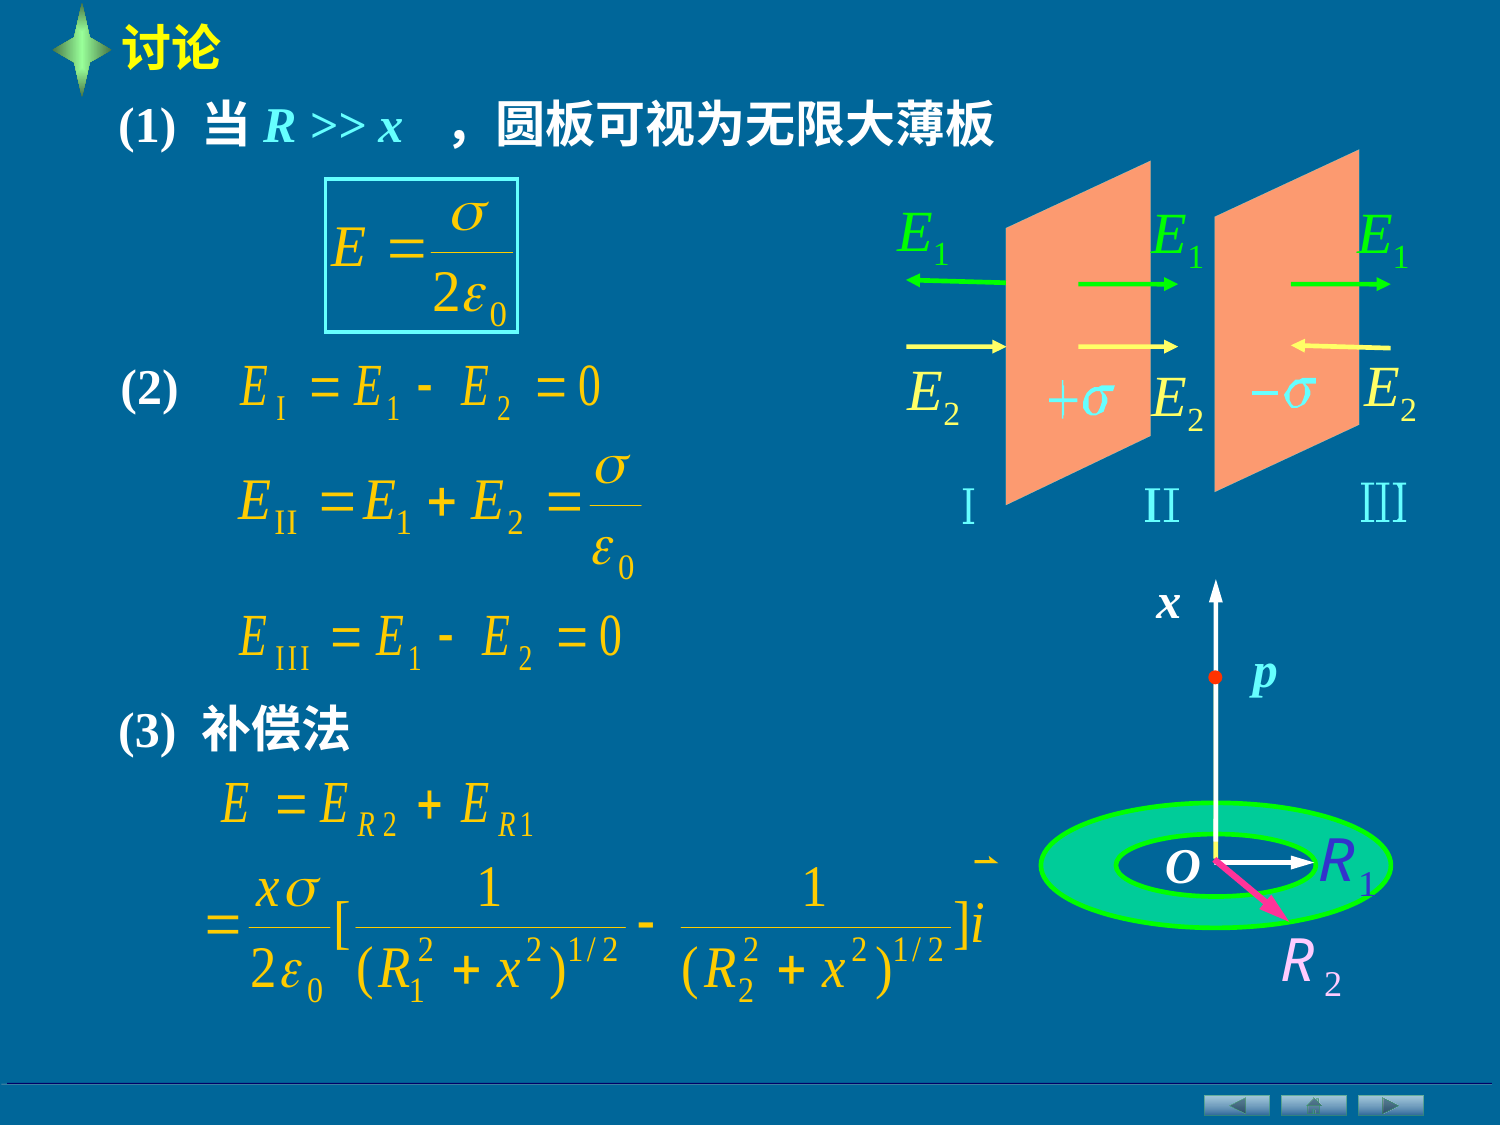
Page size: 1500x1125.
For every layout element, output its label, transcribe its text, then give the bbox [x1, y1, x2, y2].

text_box p [1238, 629, 1304, 705]
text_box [891, 344, 1007, 431]
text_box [1078, 188, 1222, 285]
text_box (2) [105, 347, 194, 422]
text_box (1) 当R >> x ，圆板可视为无限大薄板 [103, 85, 1110, 160]
text_box 讨论 [106, 8, 460, 84]
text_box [1078, 346, 1222, 437]
text_box [52, 2, 112, 98]
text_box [326, 180, 517, 331]
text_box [215, 768, 537, 840]
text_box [1141, 560, 1217, 902]
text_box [234, 604, 631, 674]
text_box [1290, 340, 1434, 427]
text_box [1290, 188, 1427, 285]
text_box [880, 185, 1007, 282]
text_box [235, 354, 609, 424]
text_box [1040, 802, 1392, 929]
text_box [1315, 830, 1375, 900]
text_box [233, 433, 645, 584]
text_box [1278, 930, 1346, 1000]
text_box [962, 149, 1409, 538]
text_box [198, 855, 1000, 1007]
text_box (3) 补偿法 [103, 690, 641, 766]
